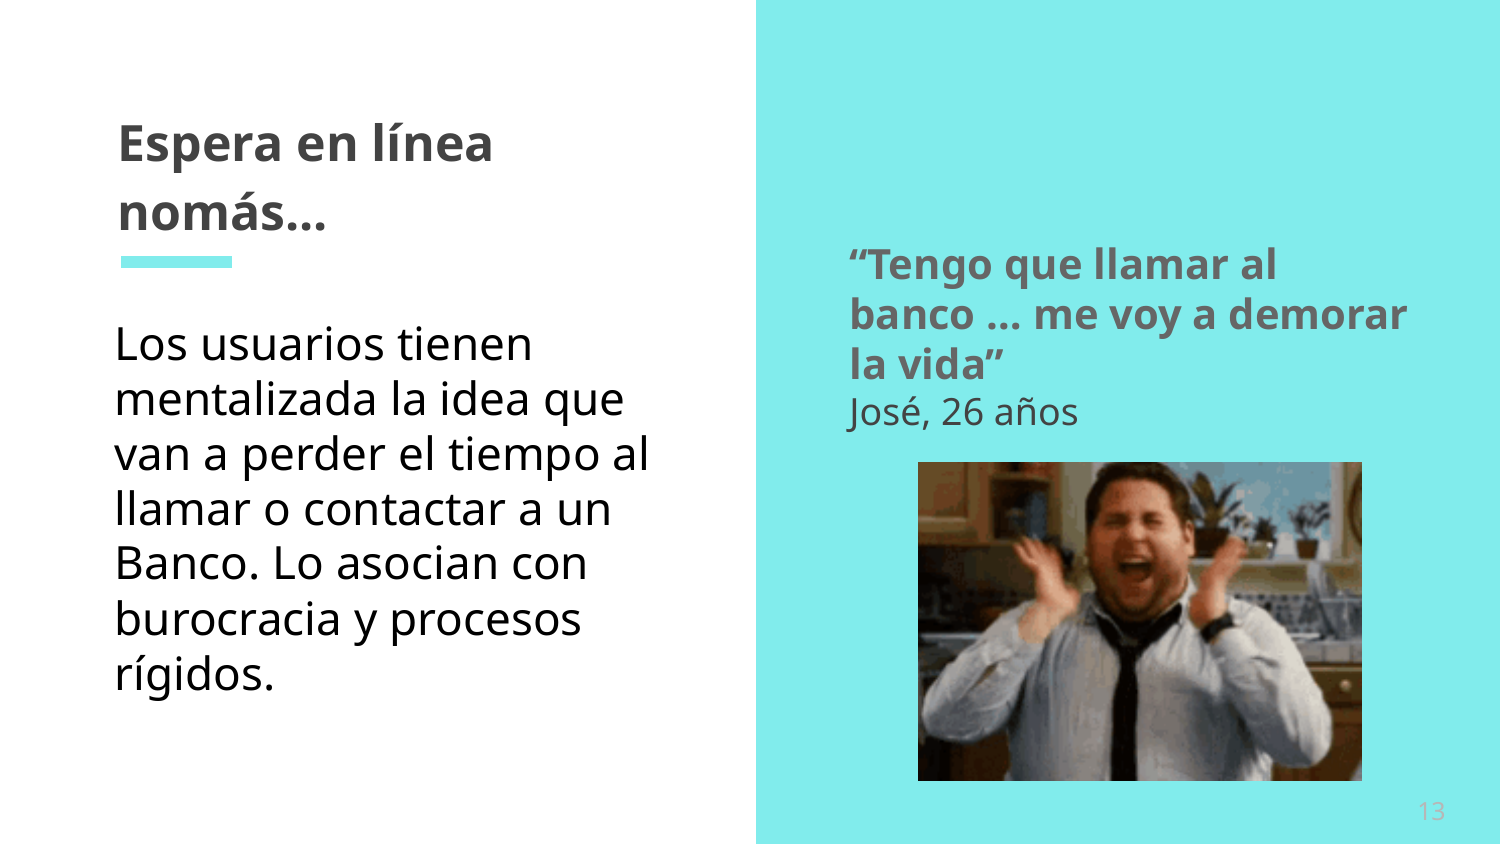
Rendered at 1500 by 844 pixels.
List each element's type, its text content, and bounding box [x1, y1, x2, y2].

subtitle Los usuarios tienen mentalizada la idea que van a perder el tiempo al llamar o contactar a un Banco. Lo asocian con burocracia y procesos rígidos. [99, 299, 692, 618]
slide_number ‹#› [1402, 764, 1493, 830]
picture [918, 461, 1363, 781]
subtitle “Tengo que llamar al banco … me voy a demorar la vida” José, 26 años [834, 222, 1426, 496]
title Espera en línea nomás... [102, 160, 689, 256]
